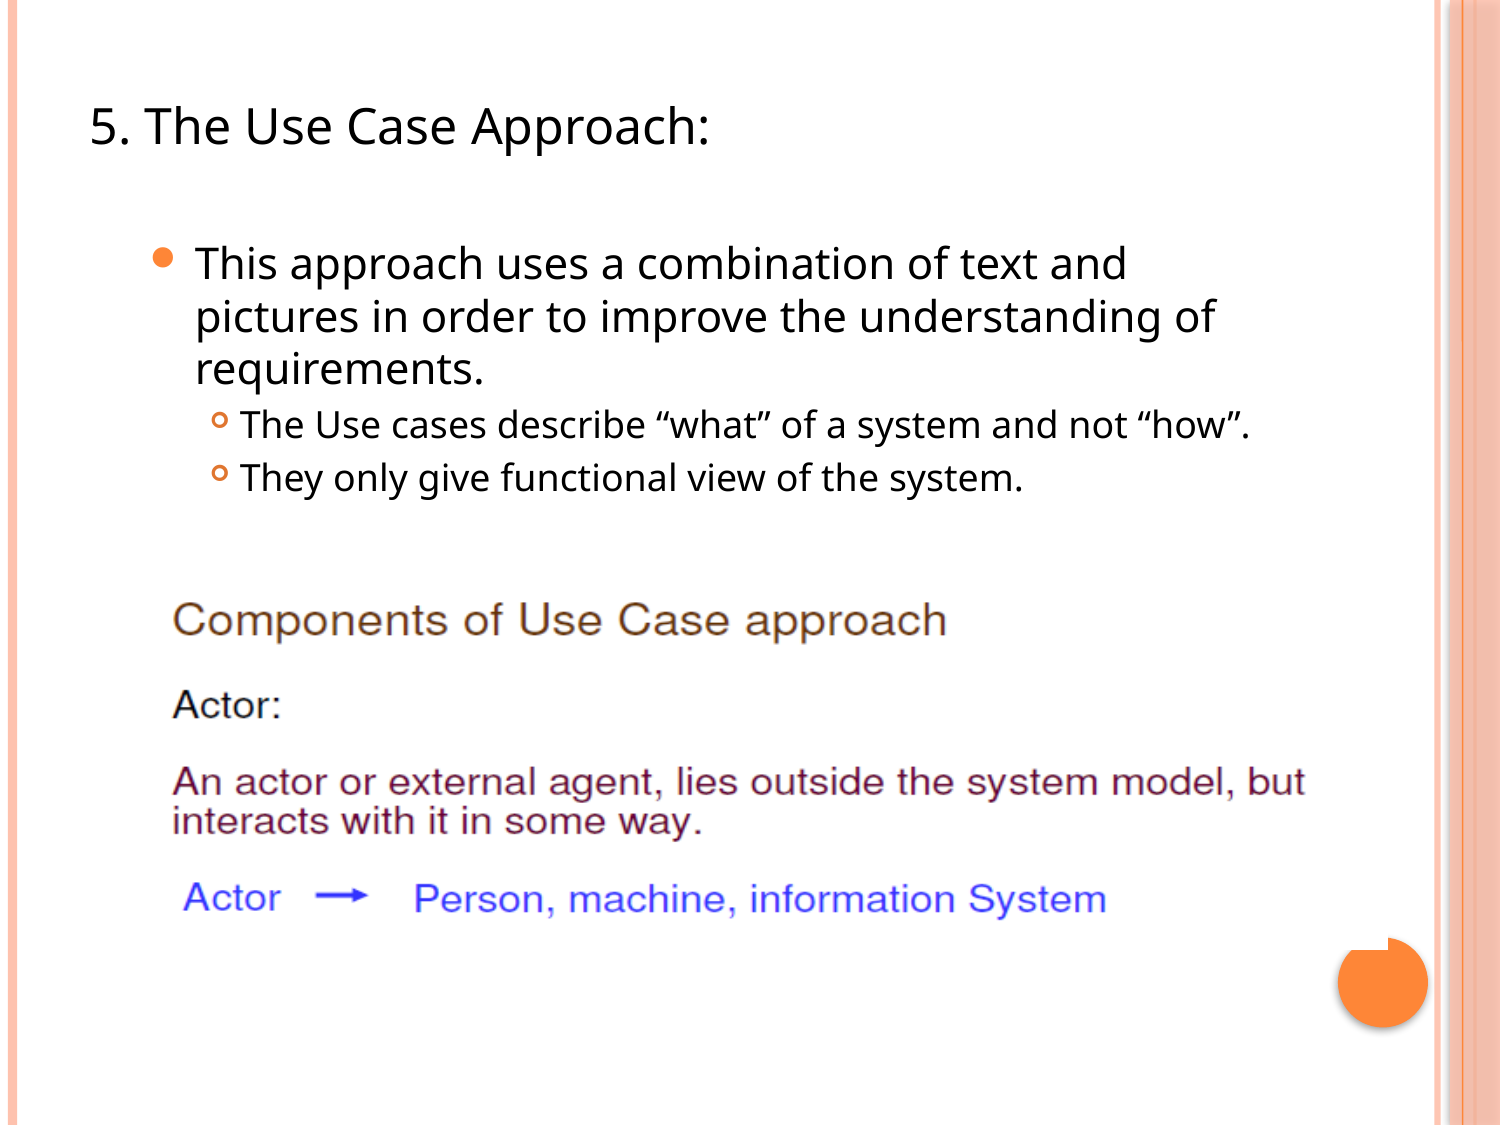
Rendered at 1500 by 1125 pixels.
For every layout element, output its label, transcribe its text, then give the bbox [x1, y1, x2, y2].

picture [124, 561, 1388, 951]
list 5. The Use Case Approach: This approach uses a combination of text and pictures in order to improve the understanding of requirements. The Use cases describe “what” of a system and not “how”. They only give functional view of the system. [75, 87, 1300, 1062]
